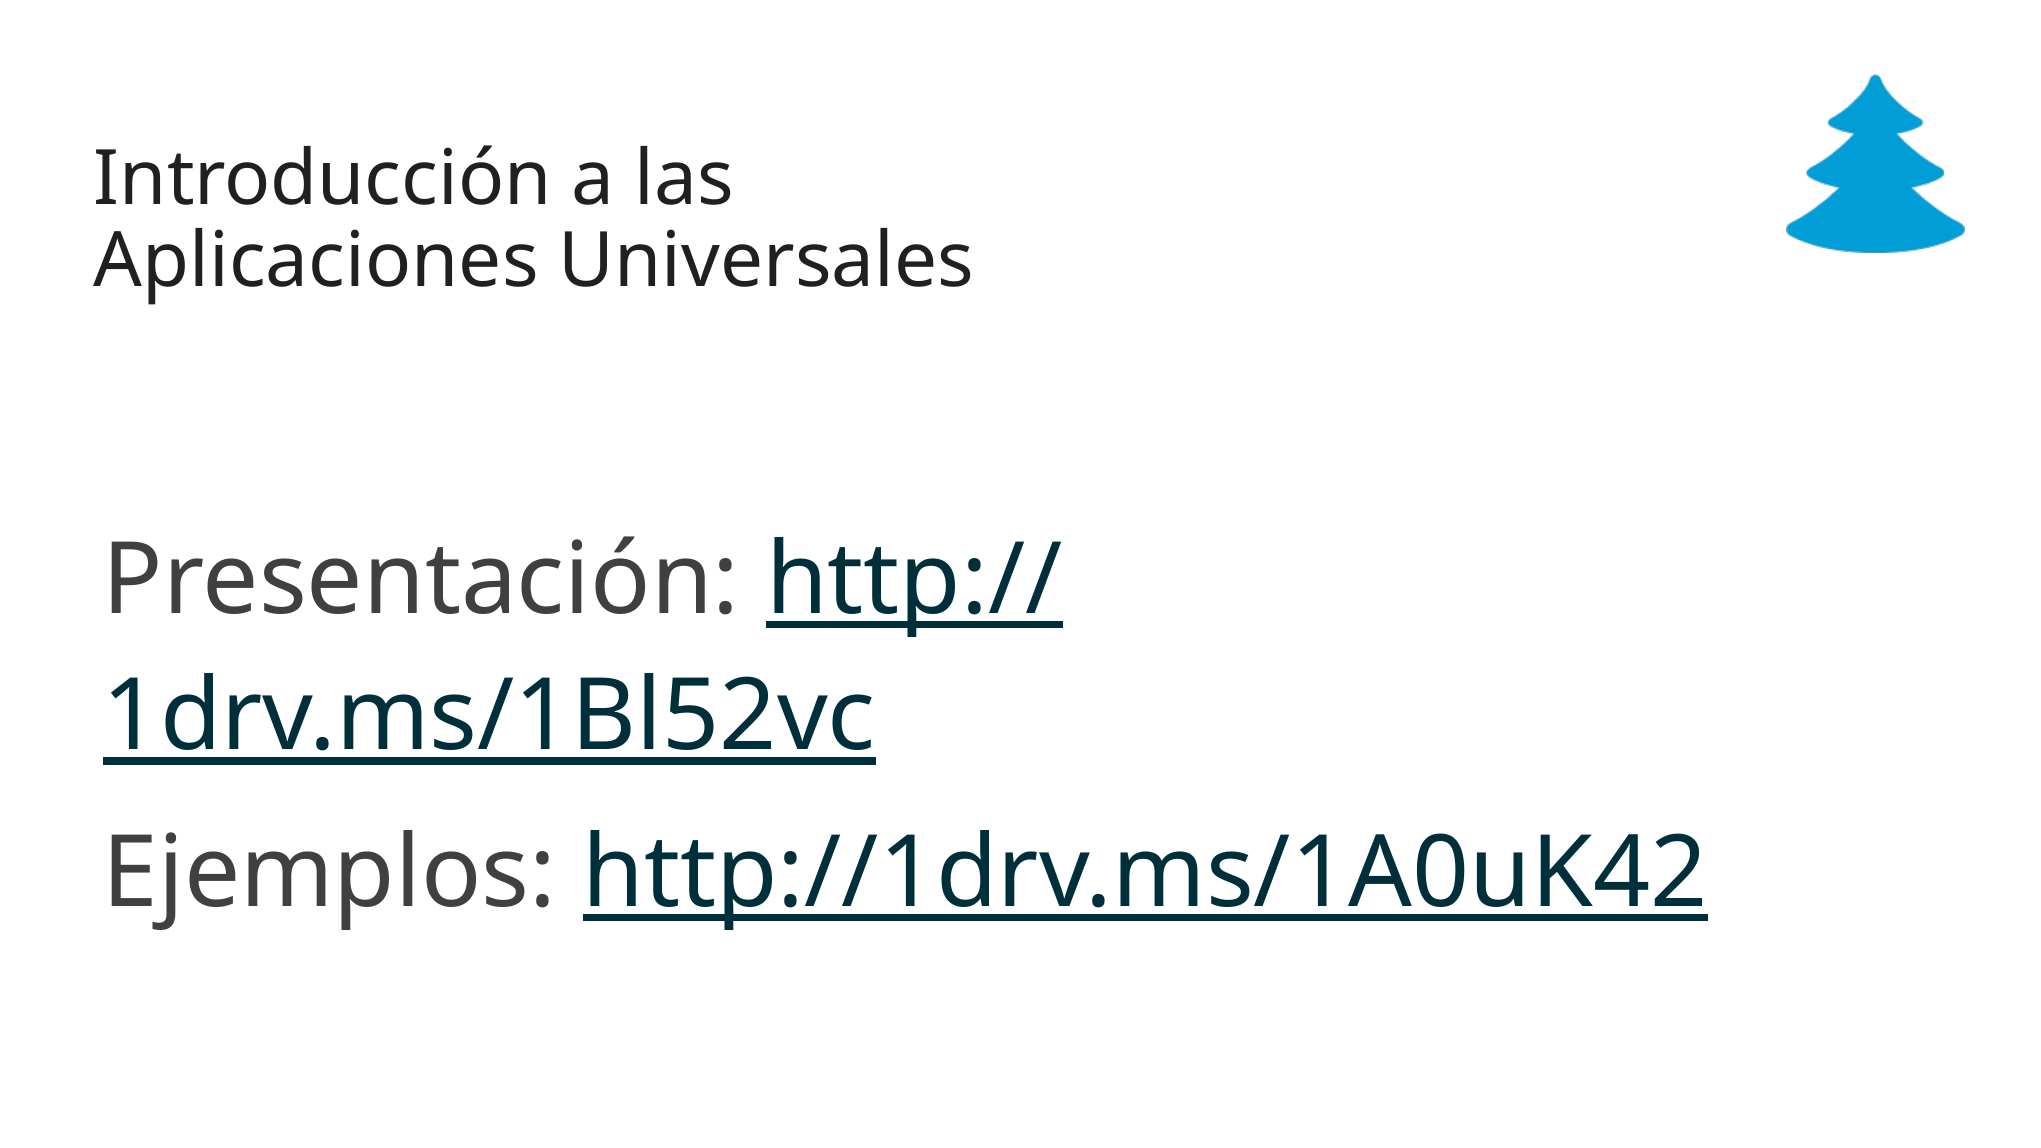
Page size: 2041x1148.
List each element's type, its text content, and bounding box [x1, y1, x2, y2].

text_box Presentación: http://1drv.ms/1Bl52vc Ejemplos: http://1drv.ms/1A0uK42 [82, 373, 1833, 862]
subtitle Introducción a las Aplicaciones Universales [70, 123, 1074, 204]
picture [1710, 0, 2041, 330]
